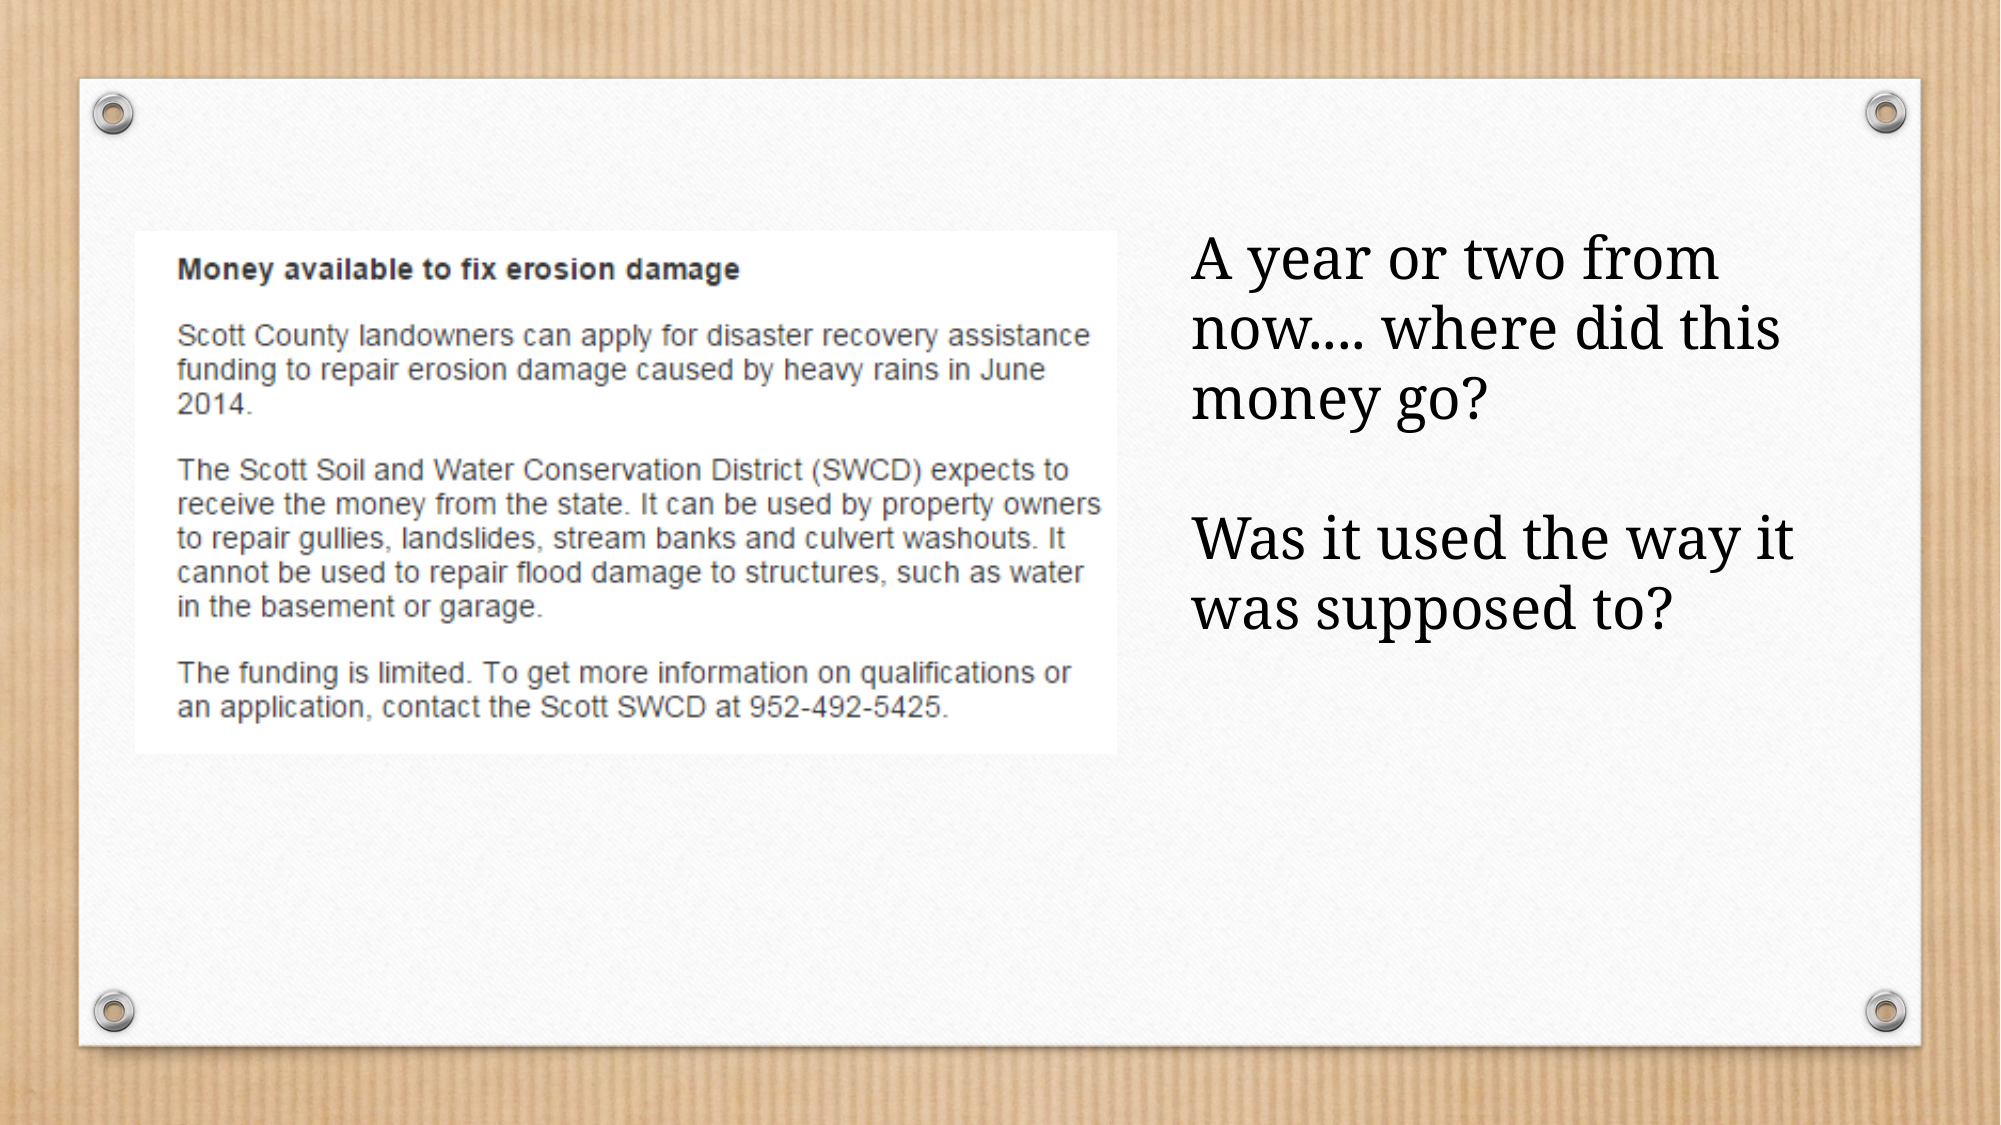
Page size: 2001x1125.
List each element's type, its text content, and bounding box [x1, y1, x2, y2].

picture [0, 0, 2001, 1125]
text_box A year or two from now.... where did this money go? Was it used the way it was supposed to? [1176, 213, 1840, 649]
